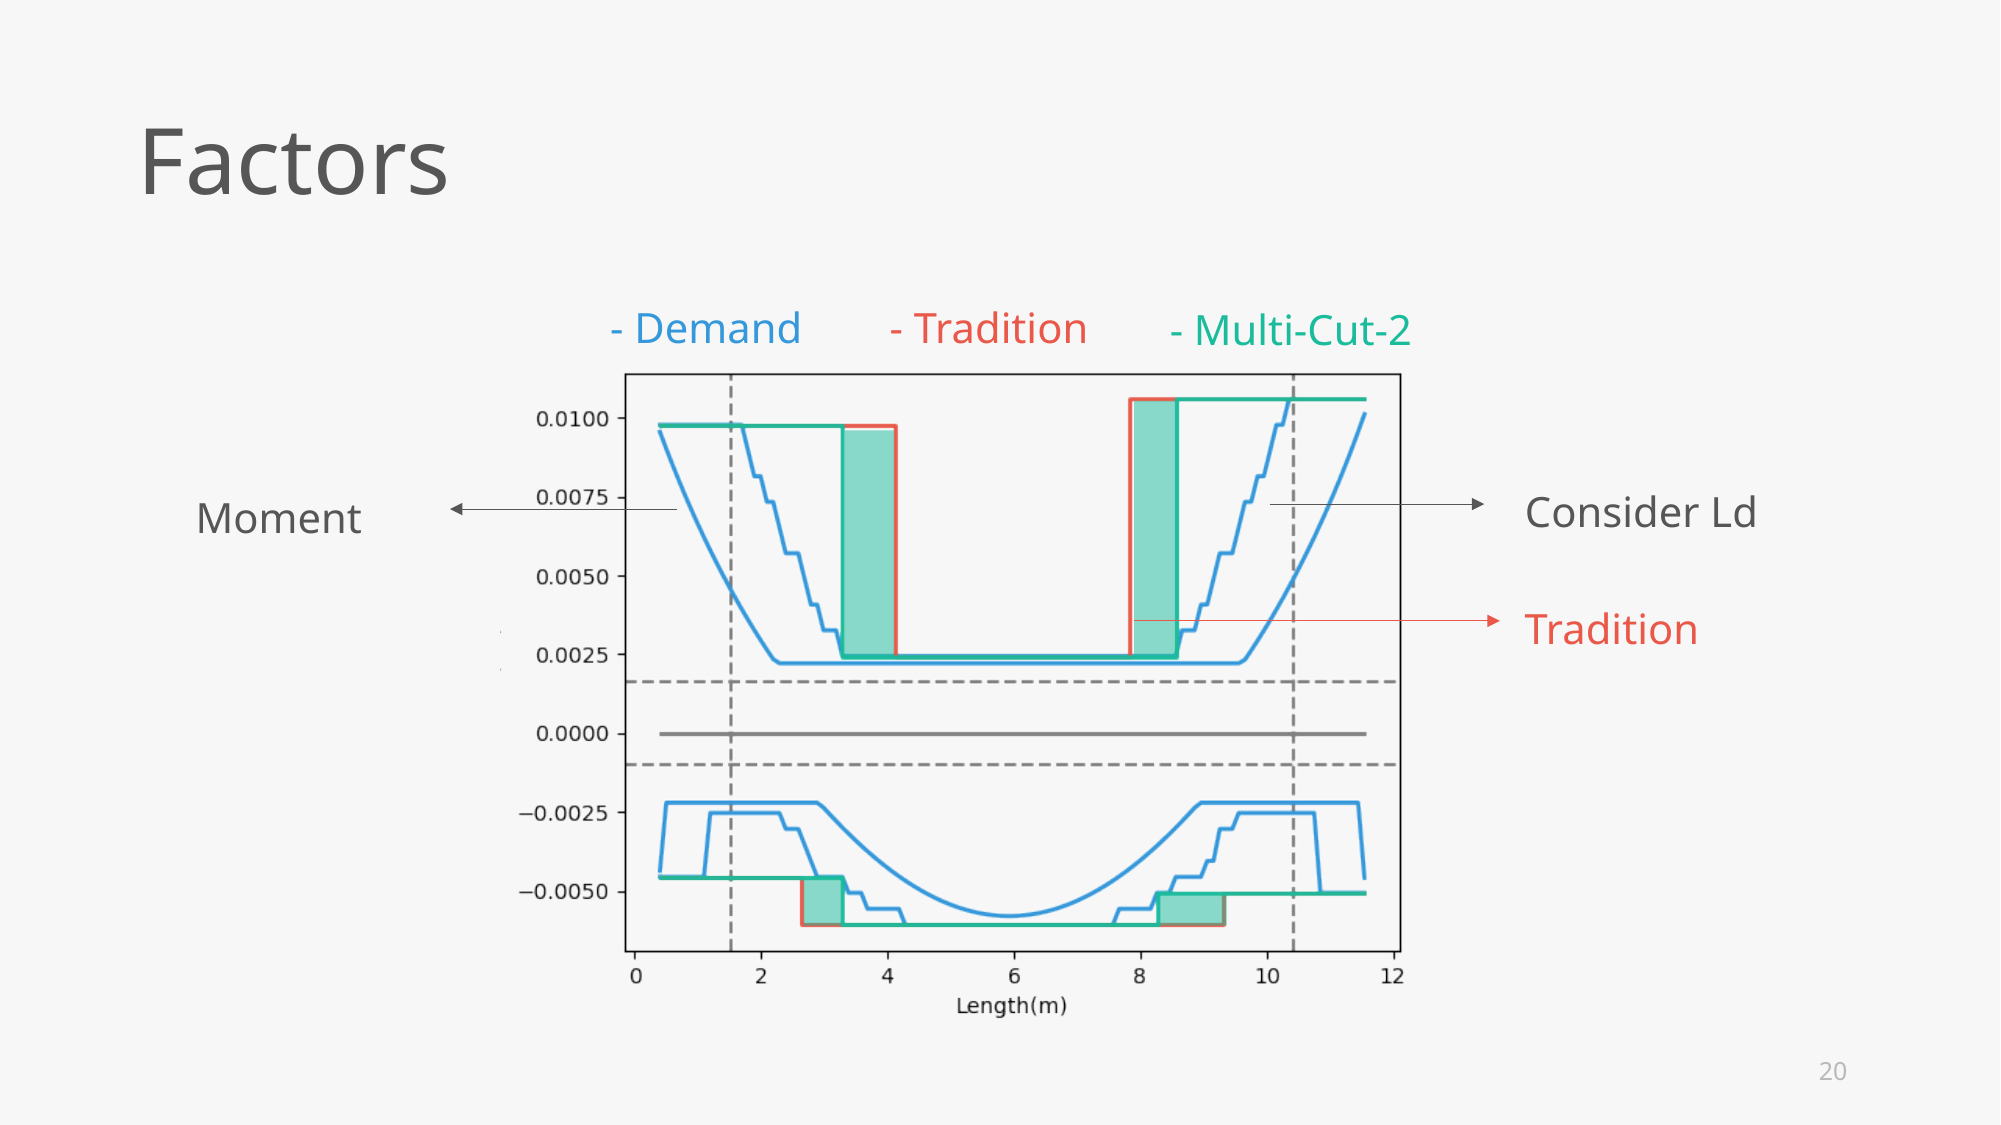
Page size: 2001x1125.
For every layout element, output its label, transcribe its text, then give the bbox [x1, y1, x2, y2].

picture [500, 283, 1500, 1034]
text_box Consider Ld [1525, 468, 1774, 544]
list Factors [137, 108, 873, 224]
slide_number 20 [1412, 1042, 1863, 1103]
text_box Tradition [1524, 585, 1714, 661]
text_box Moment [195, 474, 377, 549]
